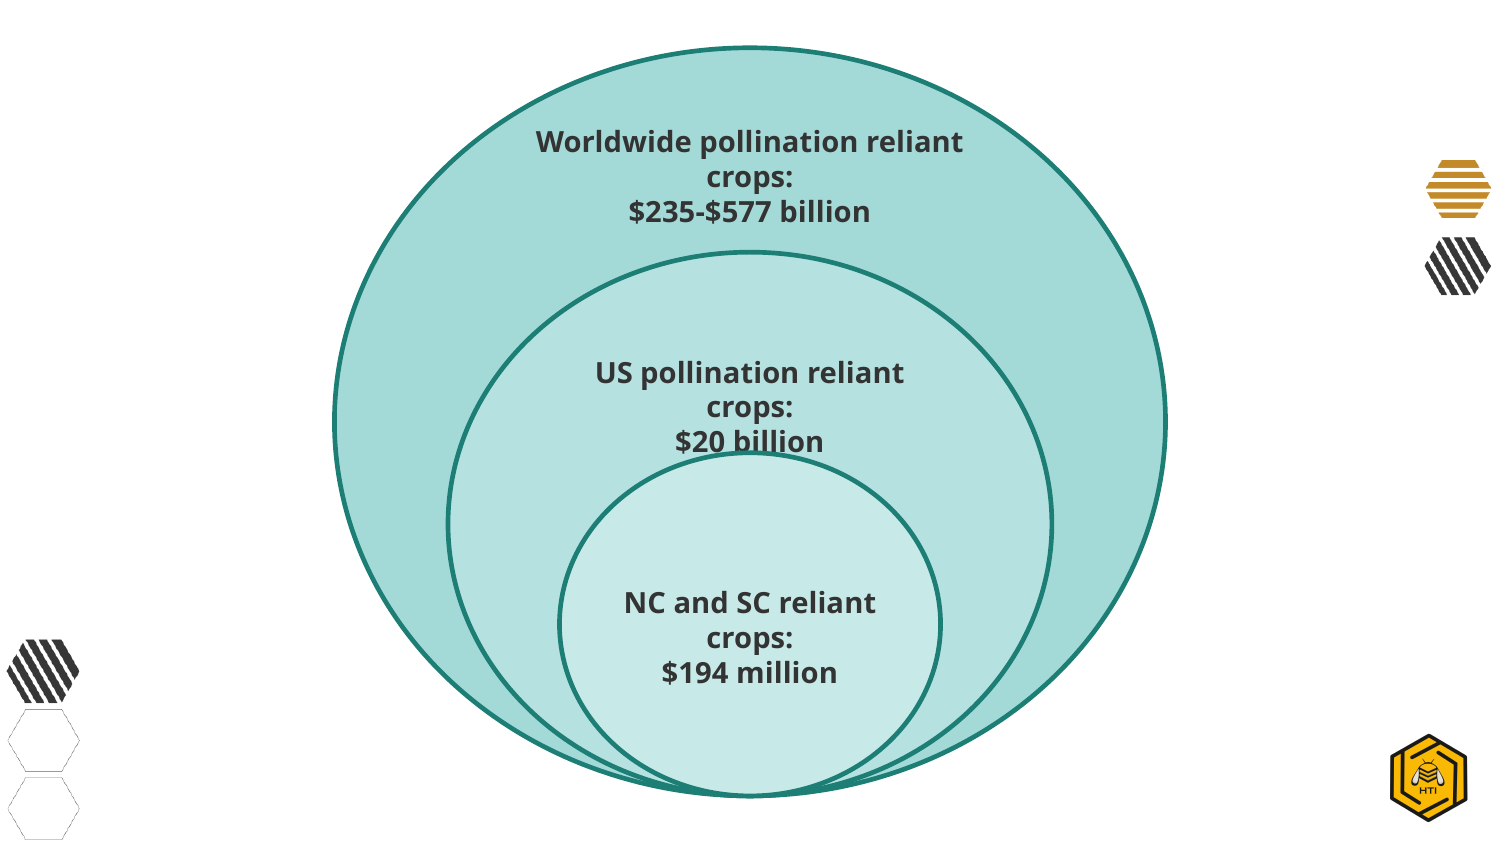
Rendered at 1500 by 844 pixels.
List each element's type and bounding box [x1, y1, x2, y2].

text_box [334, 47, 1166, 797]
picture [0, 619, 96, 844]
picture [1383, 112, 1500, 325]
text_box [447, 251, 1053, 797]
picture [1355, 699, 1500, 844]
text_box [559, 452, 941, 797]
